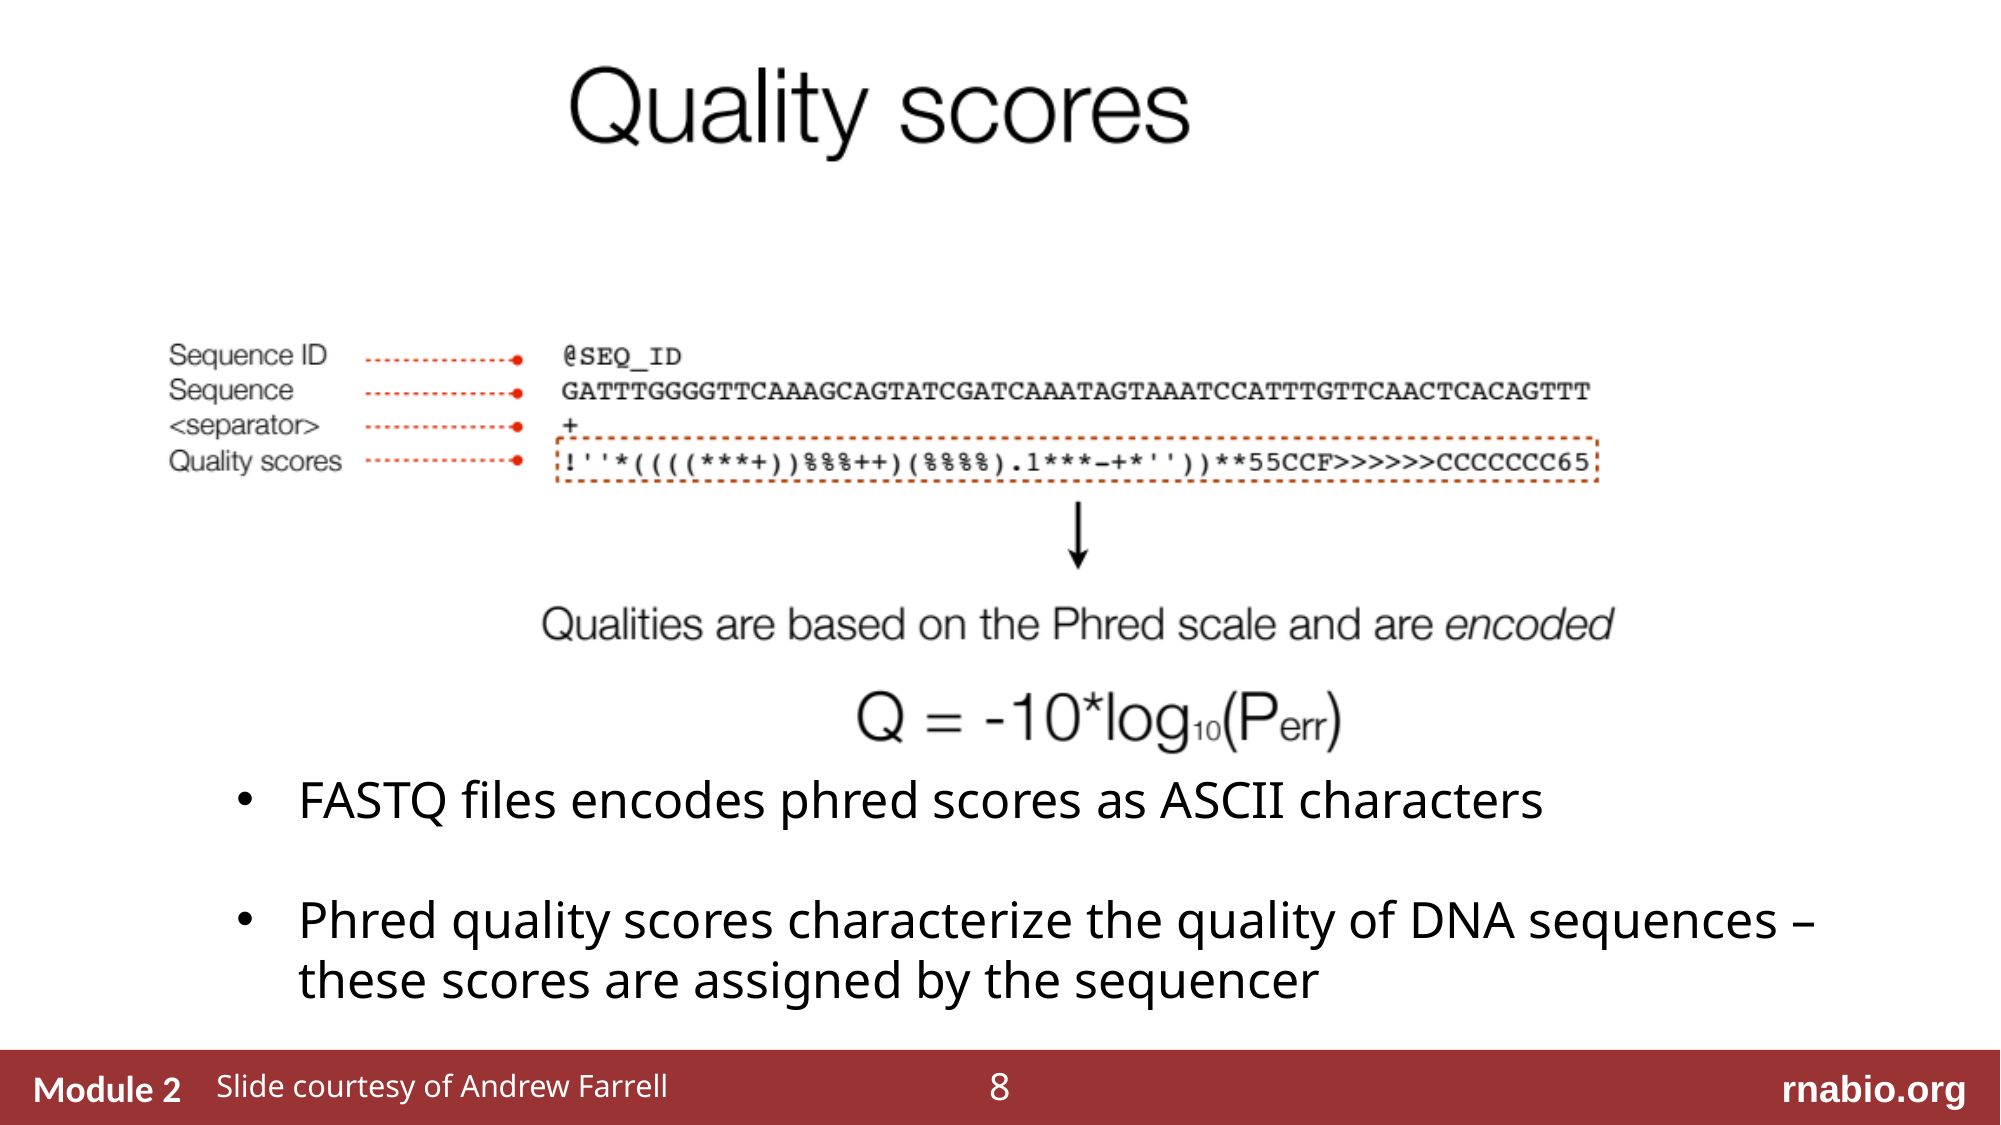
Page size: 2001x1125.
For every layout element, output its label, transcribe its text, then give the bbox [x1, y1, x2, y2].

text_box Slide courtesy of Andrew Farrell [201, 1059, 1186, 1112]
text_box FASTQ files encodes phred scores as ASCII characters Phred quality scores characterize the quality of DNA sequences – these scores are assigned by the sequencer [221, 761, 1889, 1016]
picture [125, 47, 1652, 957]
